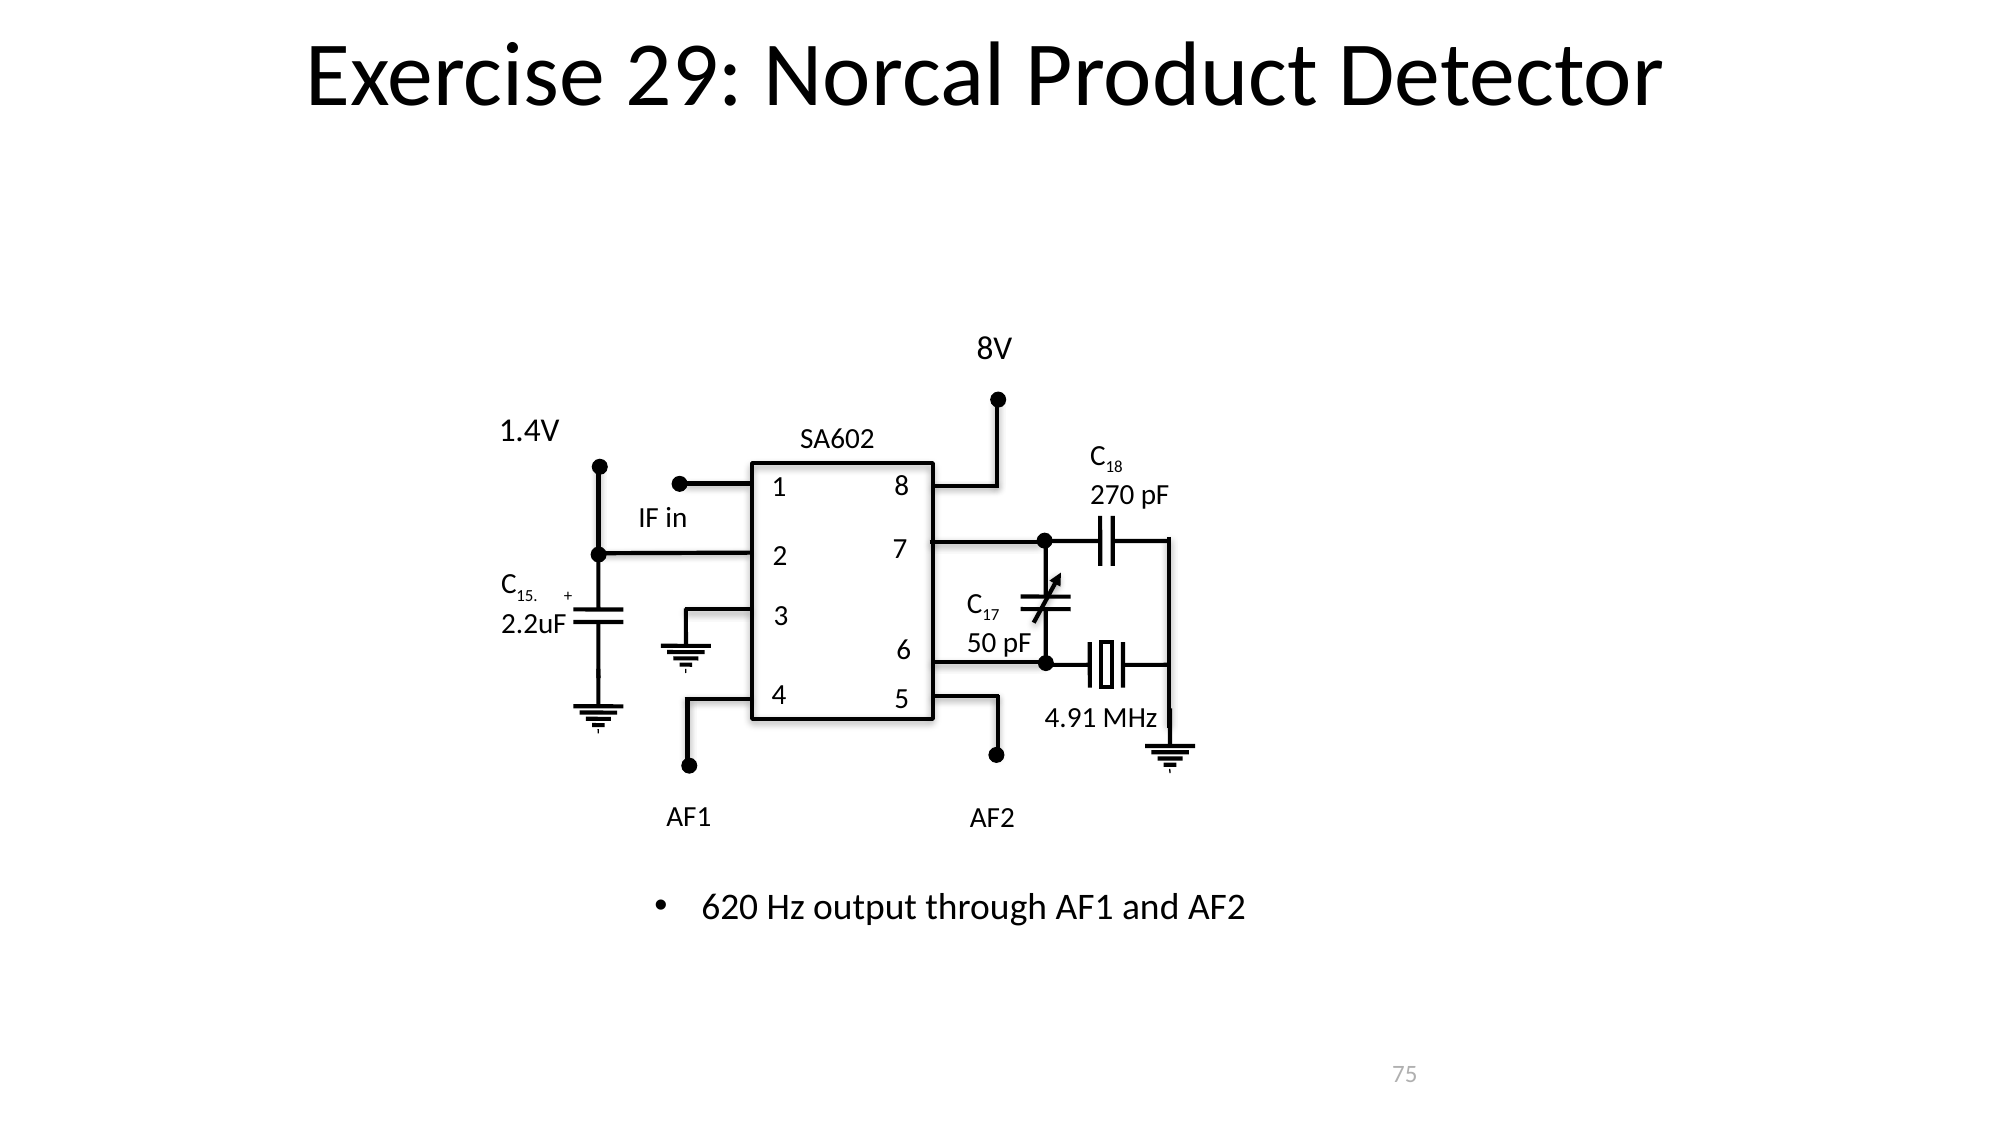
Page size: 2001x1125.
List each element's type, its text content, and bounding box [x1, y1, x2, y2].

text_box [491, 318, 1196, 774]
text_box 620 Hz output through AF1 and AF2 [646, 874, 1074, 935]
text_box Exercise 29: Norcal Product Detector [82, 13, 1890, 124]
text_box AF2 [962, 791, 1092, 842]
slide_number 75 [1074, 738, 1425, 1125]
text_box AF1 [658, 789, 789, 840]
